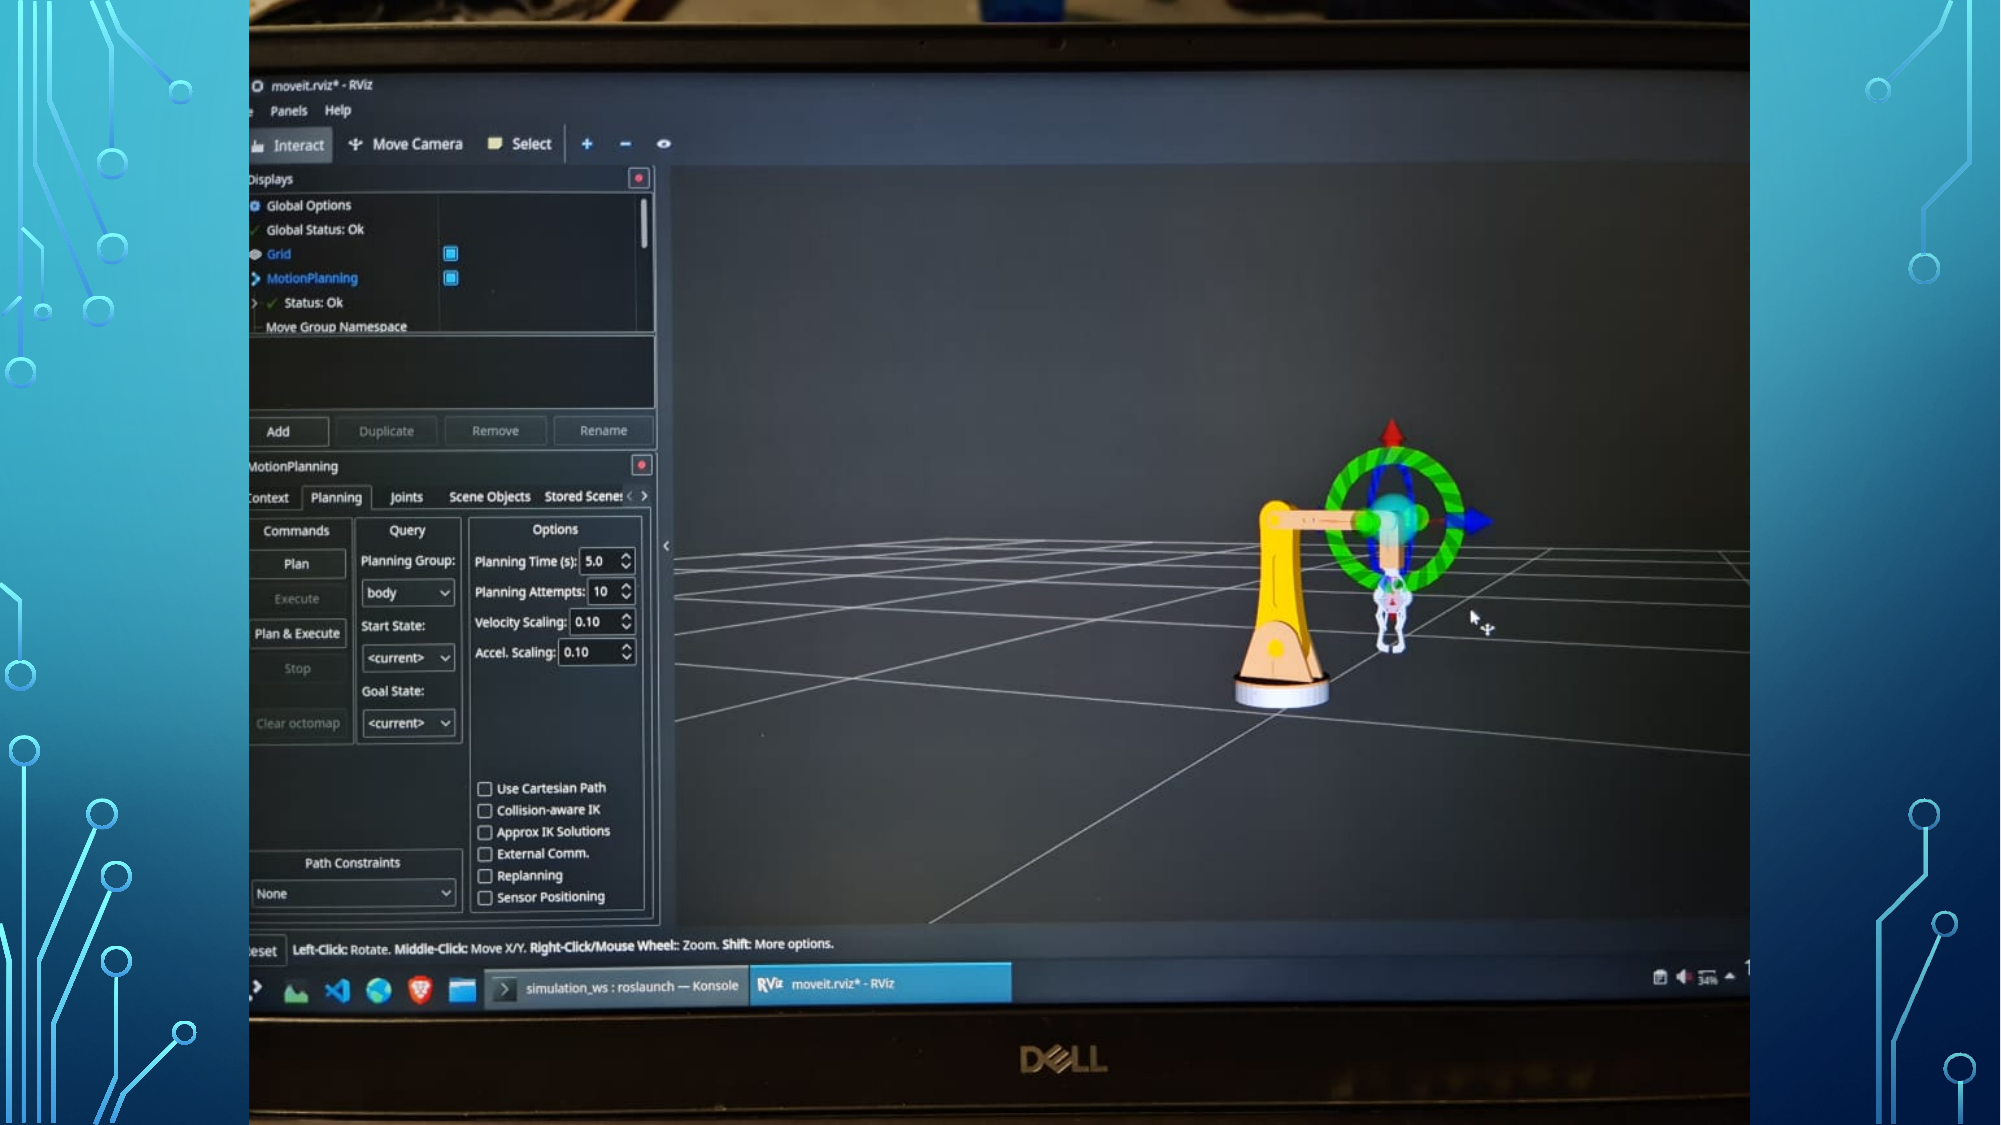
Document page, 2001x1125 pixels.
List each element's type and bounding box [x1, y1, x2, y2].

picture [249, 0, 1751, 1125]
